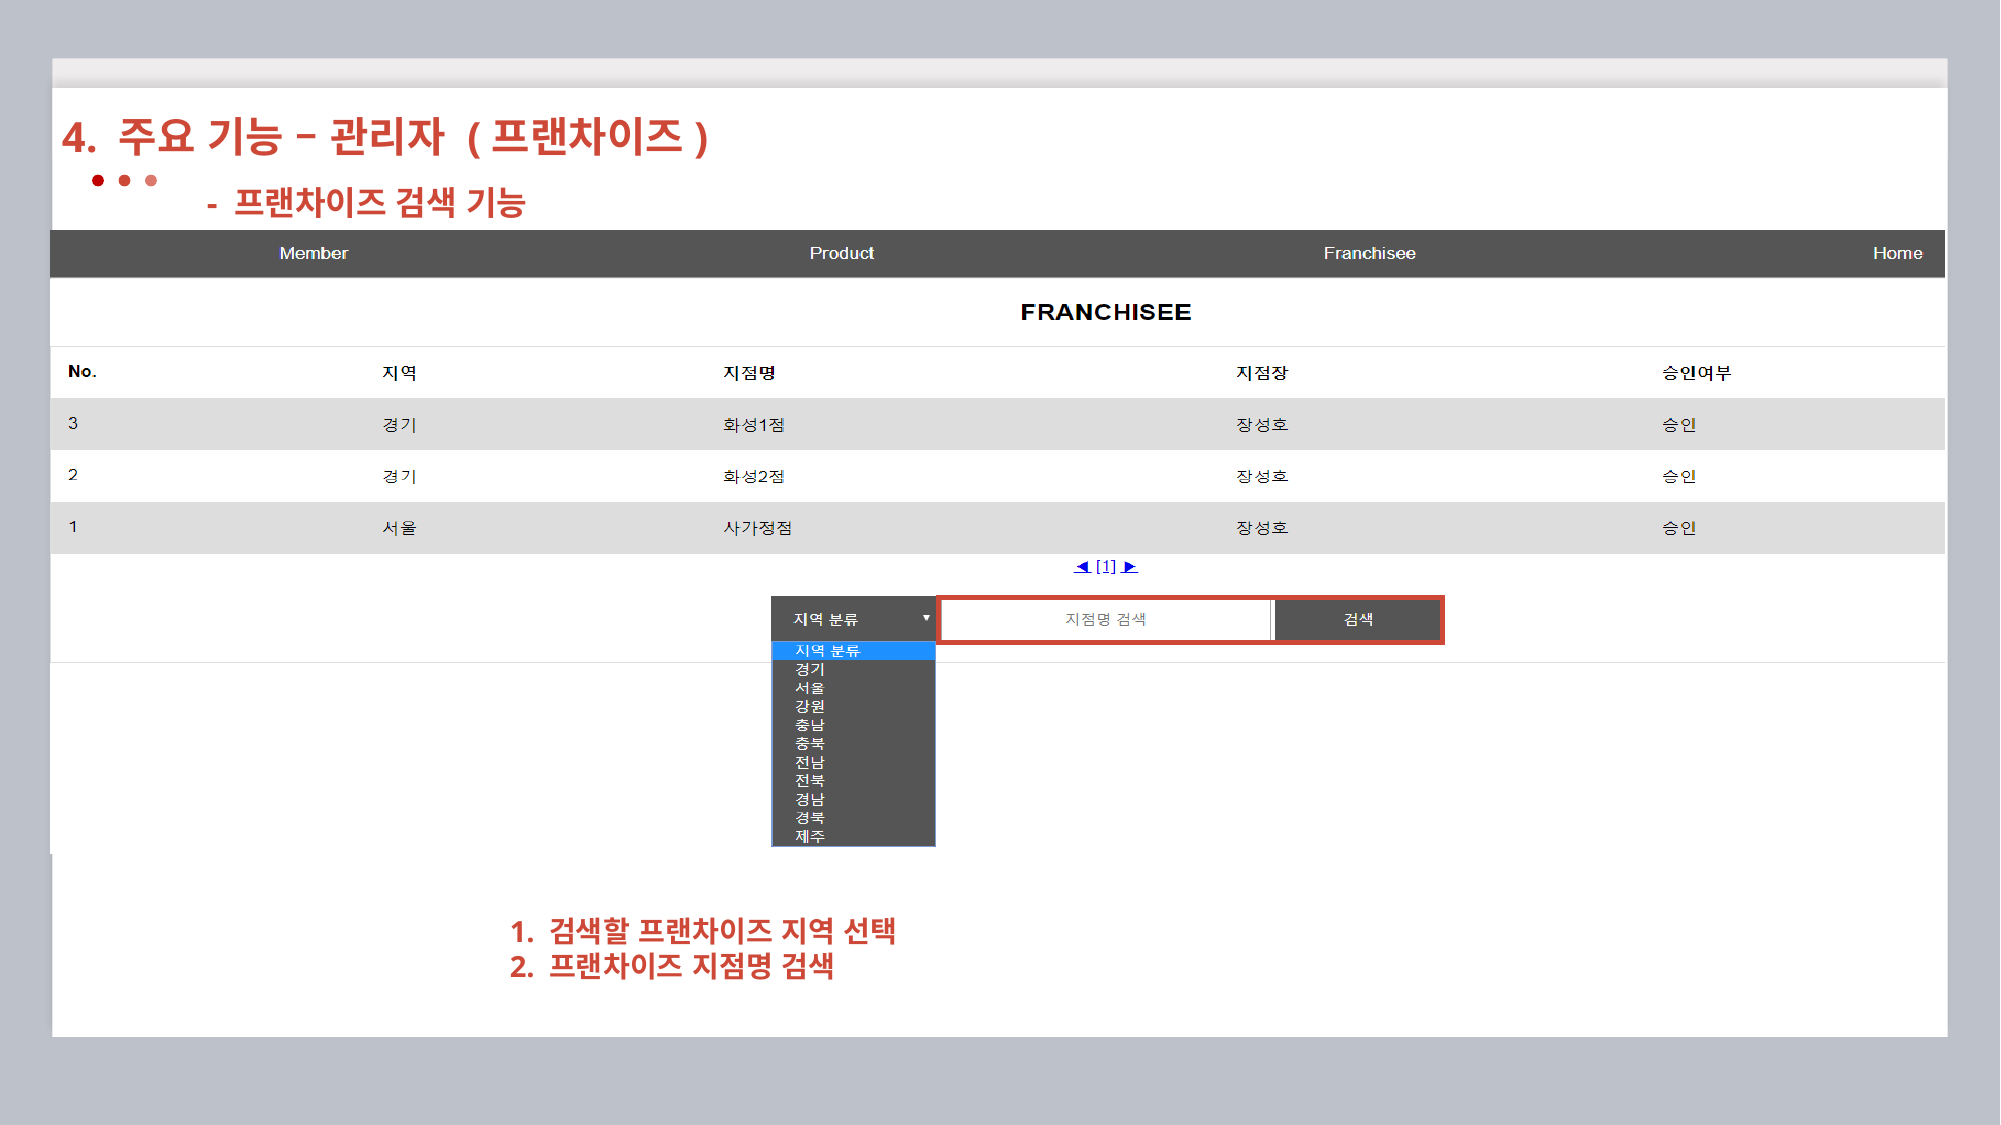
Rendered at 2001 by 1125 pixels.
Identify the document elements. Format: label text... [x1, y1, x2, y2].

text_box - 프랜차이즈 검색 기능 [192, 174, 543, 230]
text_box [143, 173, 158, 188]
text_box 1. 검색할 프랜차이즈 지역 선택 2. 프랜차이즈 지점명 검색 [487, 905, 1267, 991]
picture [50, 230, 1945, 855]
text_box 4. 주요 기능 – 관리자 (프랜차이즈) [47, 103, 724, 169]
text_box [117, 173, 132, 188]
text_box [90, 173, 105, 188]
